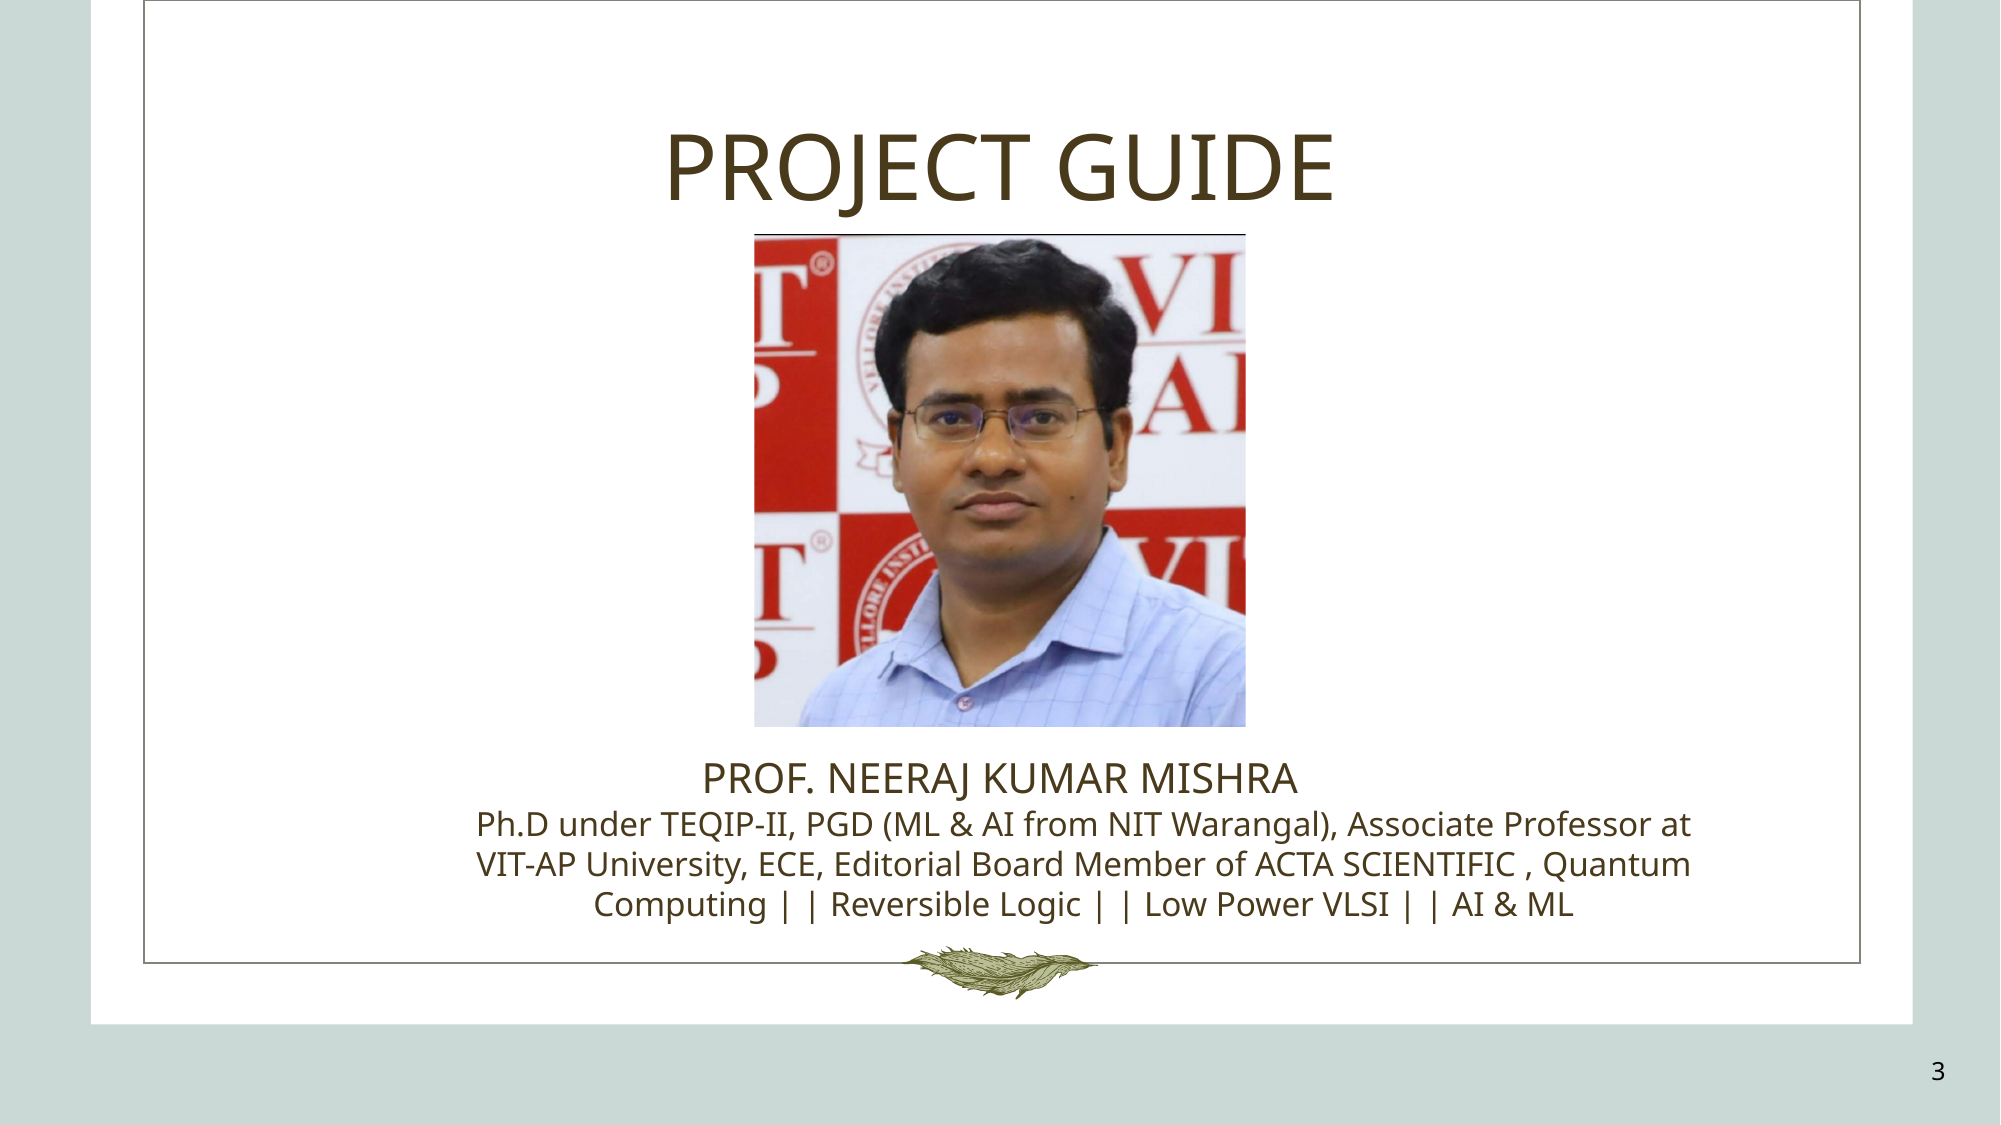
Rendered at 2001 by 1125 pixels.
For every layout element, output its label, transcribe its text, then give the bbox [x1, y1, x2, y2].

title PROJECT GUIDE [62, 62, 1938, 280]
picture [754, 234, 1246, 727]
list PROF. NEERAJ KUMAR MISHRA [680, 748, 1320, 807]
picture [900, 941, 1099, 1000]
slide_number 3 [1510, 1042, 1961, 1103]
list Ph.D under TEQIP-II, PGD (ML & AI from NIT Warangal), Associate Professor at VIT-AP University, ECE, Editorial Board Member of ACTA SCIENTIFIC , Quantum Computing | | Reversible Logic | | Low Power VLSI | | AI & ML [472, 829, 1697, 936]
